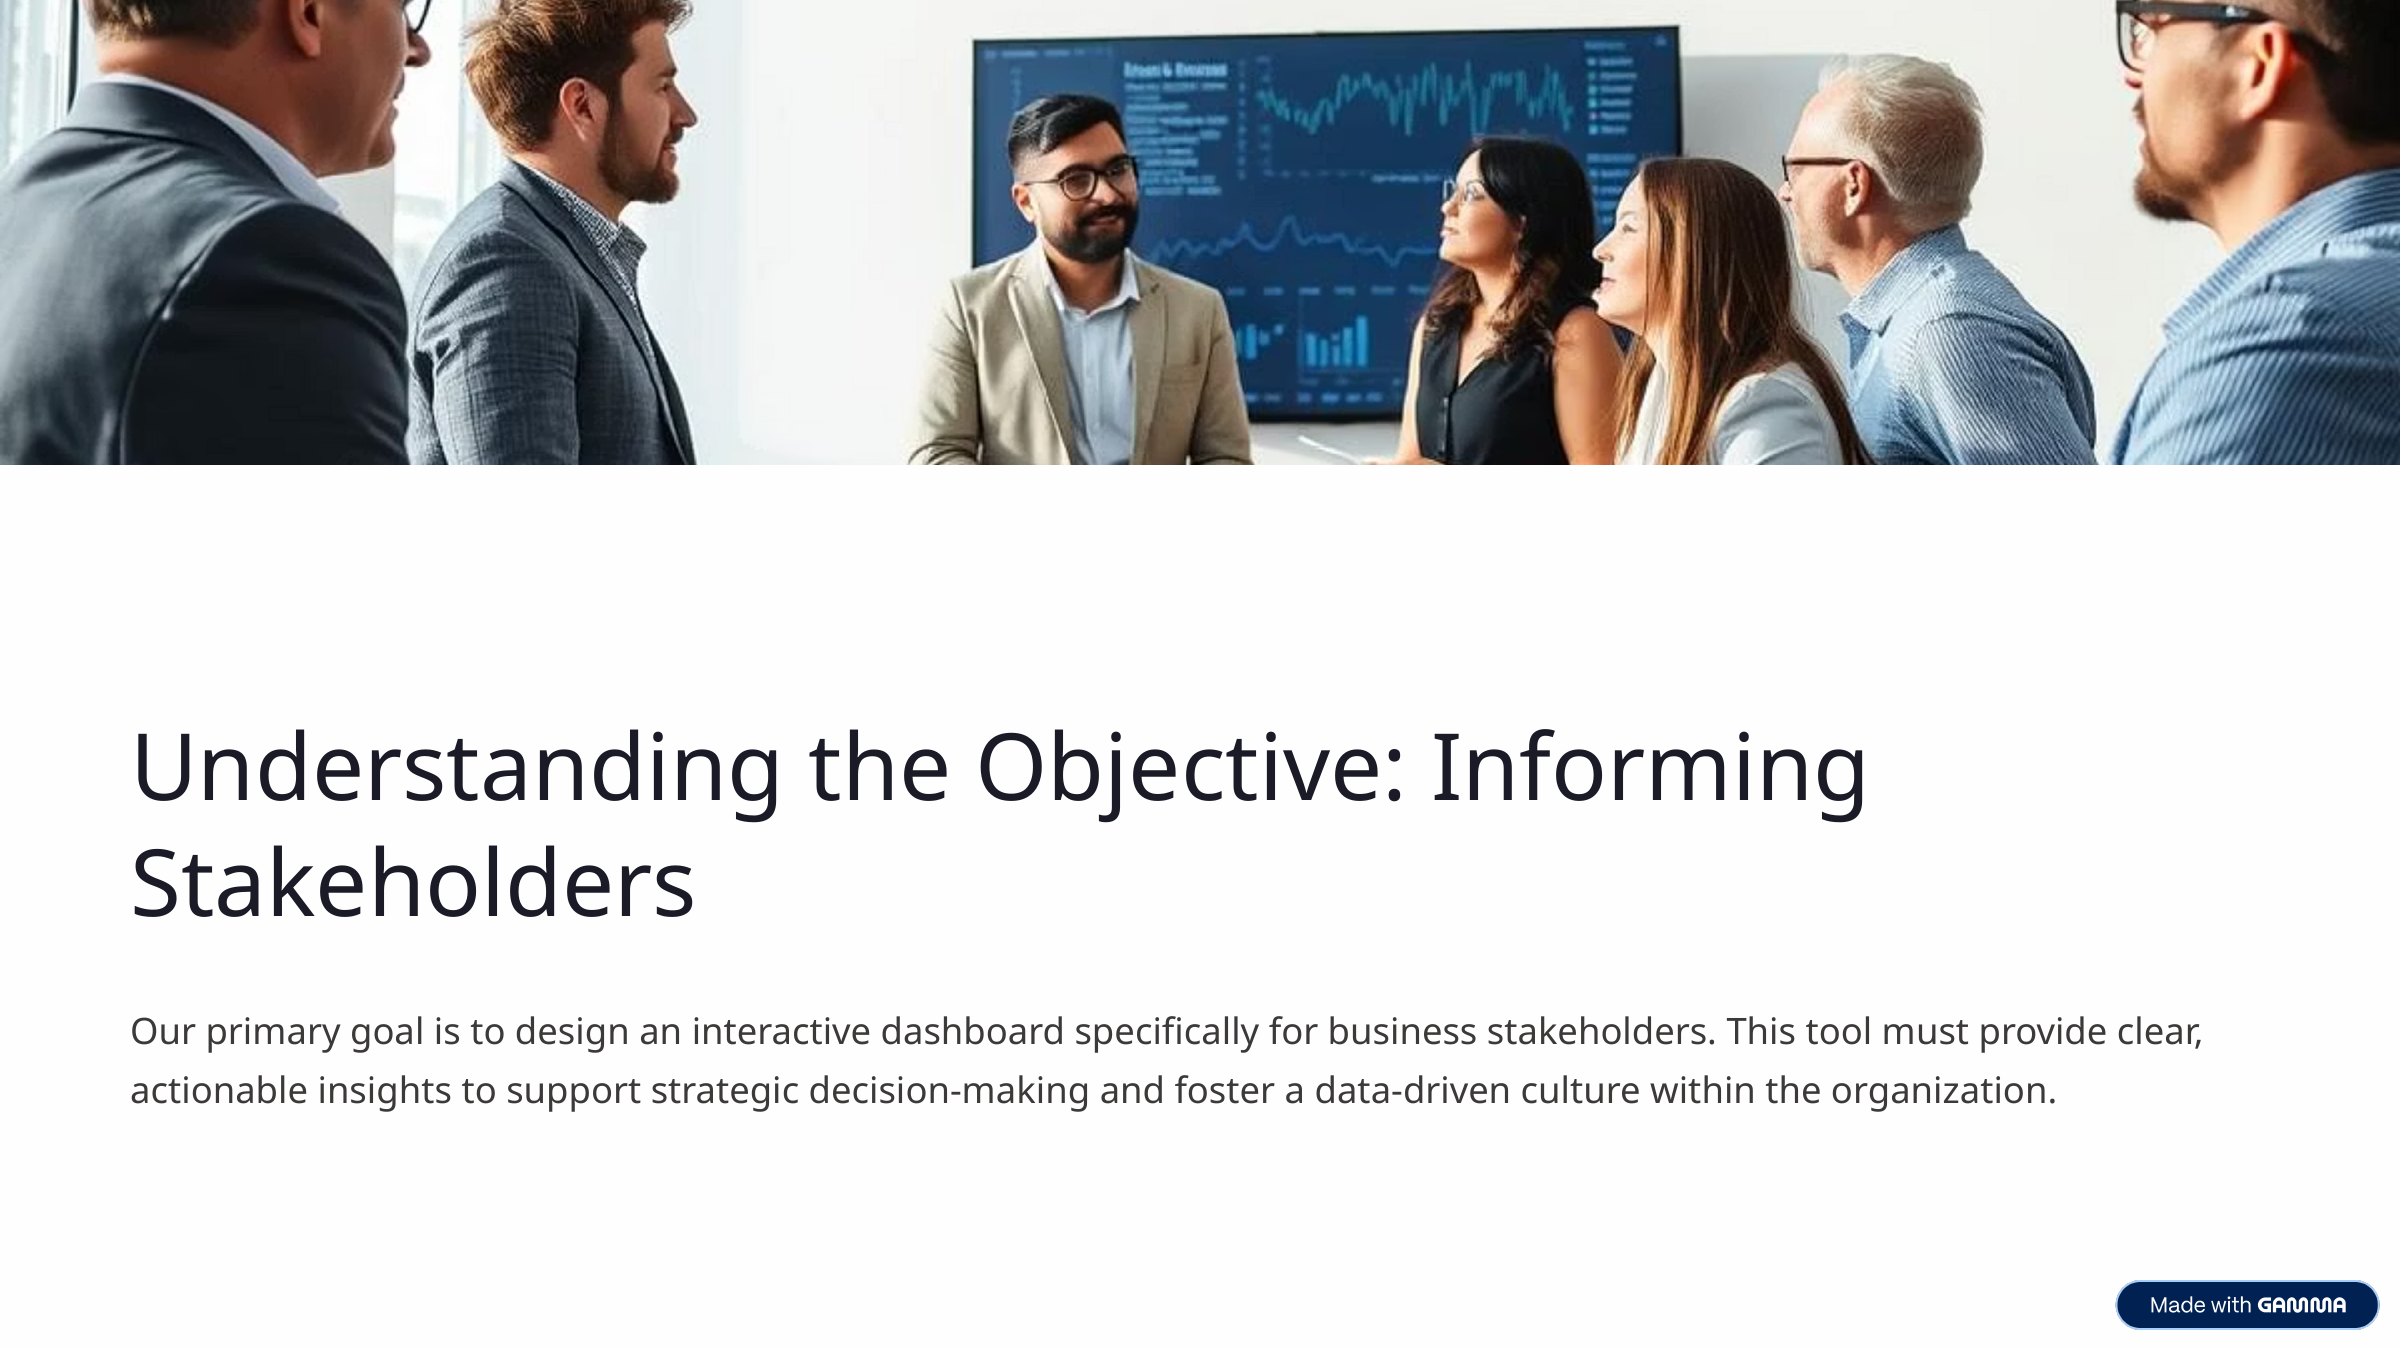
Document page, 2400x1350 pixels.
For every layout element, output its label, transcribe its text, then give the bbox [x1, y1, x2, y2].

picture [0, 0, 2400, 466]
text_box Our primary goal is to design an interactive dashboard specifically for business stakeholders. This tool must provide clear, actionable insights to support strategic decision-making and foster a data-driven culture within the organization. [130, 992, 2270, 1112]
text_box Understanding the Objective: Informing Stakeholders [130, 703, 2270, 937]
picture [2106, 1271, 2389, 1339]
